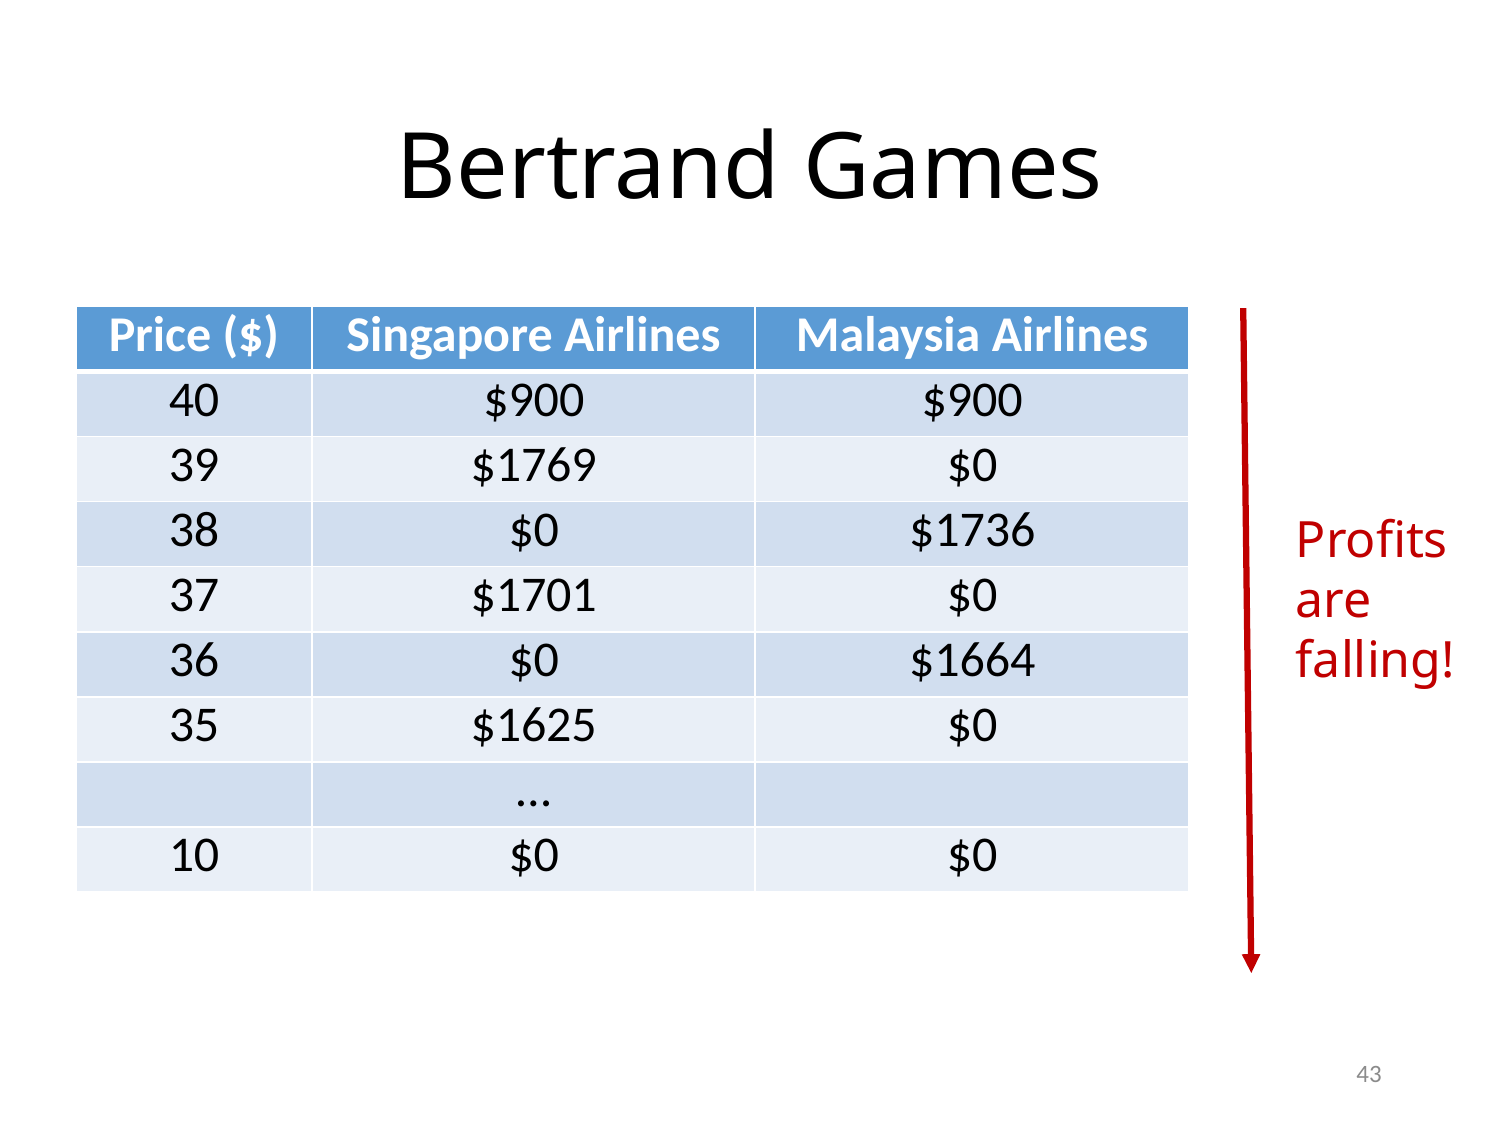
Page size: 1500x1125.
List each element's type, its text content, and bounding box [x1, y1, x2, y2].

table_cell $900 [756, 374, 1188, 436]
table_cell 40 [77, 374, 311, 436]
table_cell [756, 763, 1188, 826]
table_cell 35 [77, 698, 311, 761]
table_cell $1701 [313, 567, 754, 631]
table_cell $900 [313, 374, 754, 436]
table_cell $0 [313, 633, 754, 696]
table_cell $0 [313, 828, 754, 891]
table_cell 37 [77, 567, 311, 631]
table_cell $0 [756, 828, 1188, 891]
table_cell $0 [756, 437, 1188, 501]
table_cell 36 [77, 633, 311, 696]
table_cell [77, 763, 311, 826]
table_cell $1769 [313, 437, 754, 501]
table_header Price ($) [77, 307, 311, 369]
table_cell 10 [77, 828, 311, 891]
table_cell $1625 [313, 698, 754, 761]
slide_number 43 [1059, 1042, 1397, 1103]
table_cell $1736 [756, 502, 1188, 566]
table_cell 39 [77, 437, 311, 501]
table_cell $1664 [756, 633, 1188, 696]
text_box Profits are falling! [1281, 499, 1472, 695]
table_cell $0 [313, 502, 754, 566]
table_cell $0 [756, 698, 1188, 761]
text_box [1243, 307, 1252, 973]
table_header Singapore Airlines [313, 307, 754, 369]
title Bertrand Games [103, 59, 1397, 278]
table_cell … [313, 763, 754, 826]
table_header Malaysia Airlines [756, 307, 1188, 369]
table_cell 38 [77, 502, 311, 566]
table_cell $0 [756, 567, 1188, 631]
